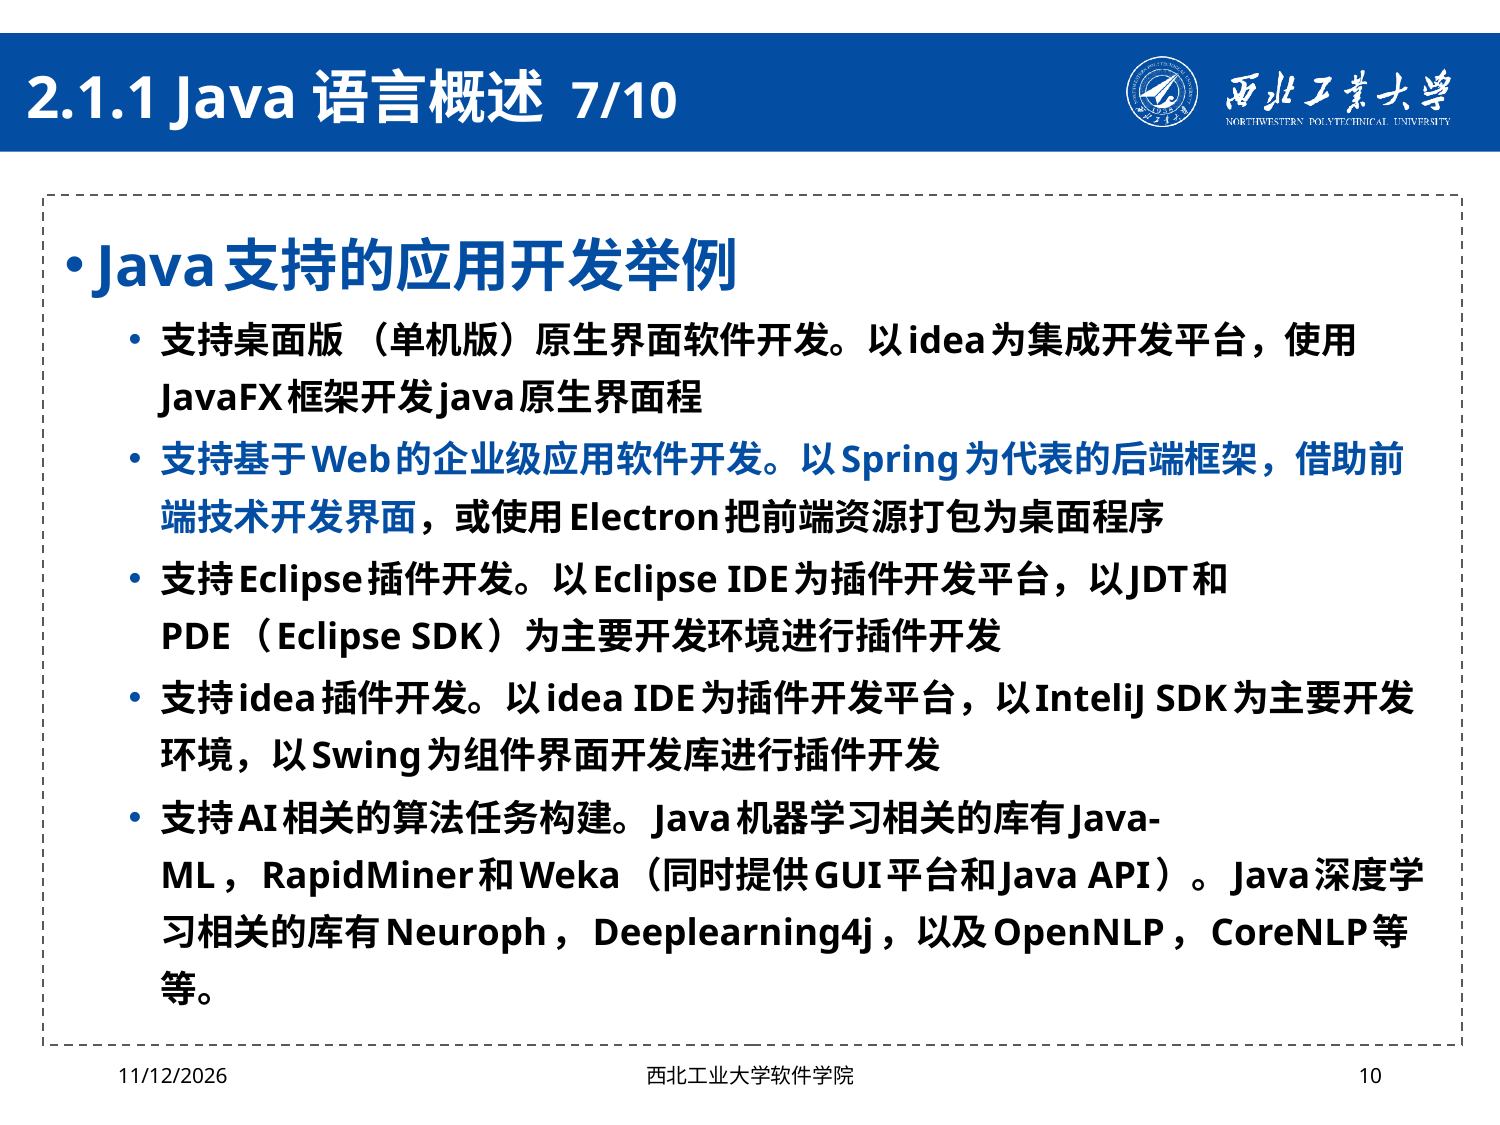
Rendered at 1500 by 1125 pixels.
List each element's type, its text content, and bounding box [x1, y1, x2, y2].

slide_number 10 [1059, 1055, 1397, 1116]
title 2.1.1 Java语言概述 7/10 [11, 49, 1115, 149]
list Java支持的应用开发举例 支持桌面版 （单机版）原生界面软件开发。以idea为集成开发平台，使用JavaFX框架开发java原生界面程 支持基于Web的企业级应用软件开发。以Spring为代表的后端框架，借助前端技术开发界面，或使用Electron把前端资源打包为桌面程序 支持Eclipse插件开发。以Eclipse IDE为插件开发平台，以JDT和PDE（Eclipse SDK）为主要开发环境进行插件开发 支持idea插件开发。以idea IDE为插件开发平台，以InteliJ SDK为主要开发环境，以Swing为组件界面开发库进行插件开发 支持AI相关的算法任务构建。Java机器学习相关的库有Java-ML，RapidMiner和Weka（同时提供GUI平台和Java API）。Java深度学习相关的库有Neuroph，Deeplearning4j，以及OpenNLP，CoreNLP等等。 [49, 201, 1457, 1036]
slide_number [103, 1055, 441, 1116]
picture [1226, 68, 1451, 125]
footer 西北工业大学软件学院 [496, 1055, 1004, 1116]
picture [1126, 56, 1198, 127]
